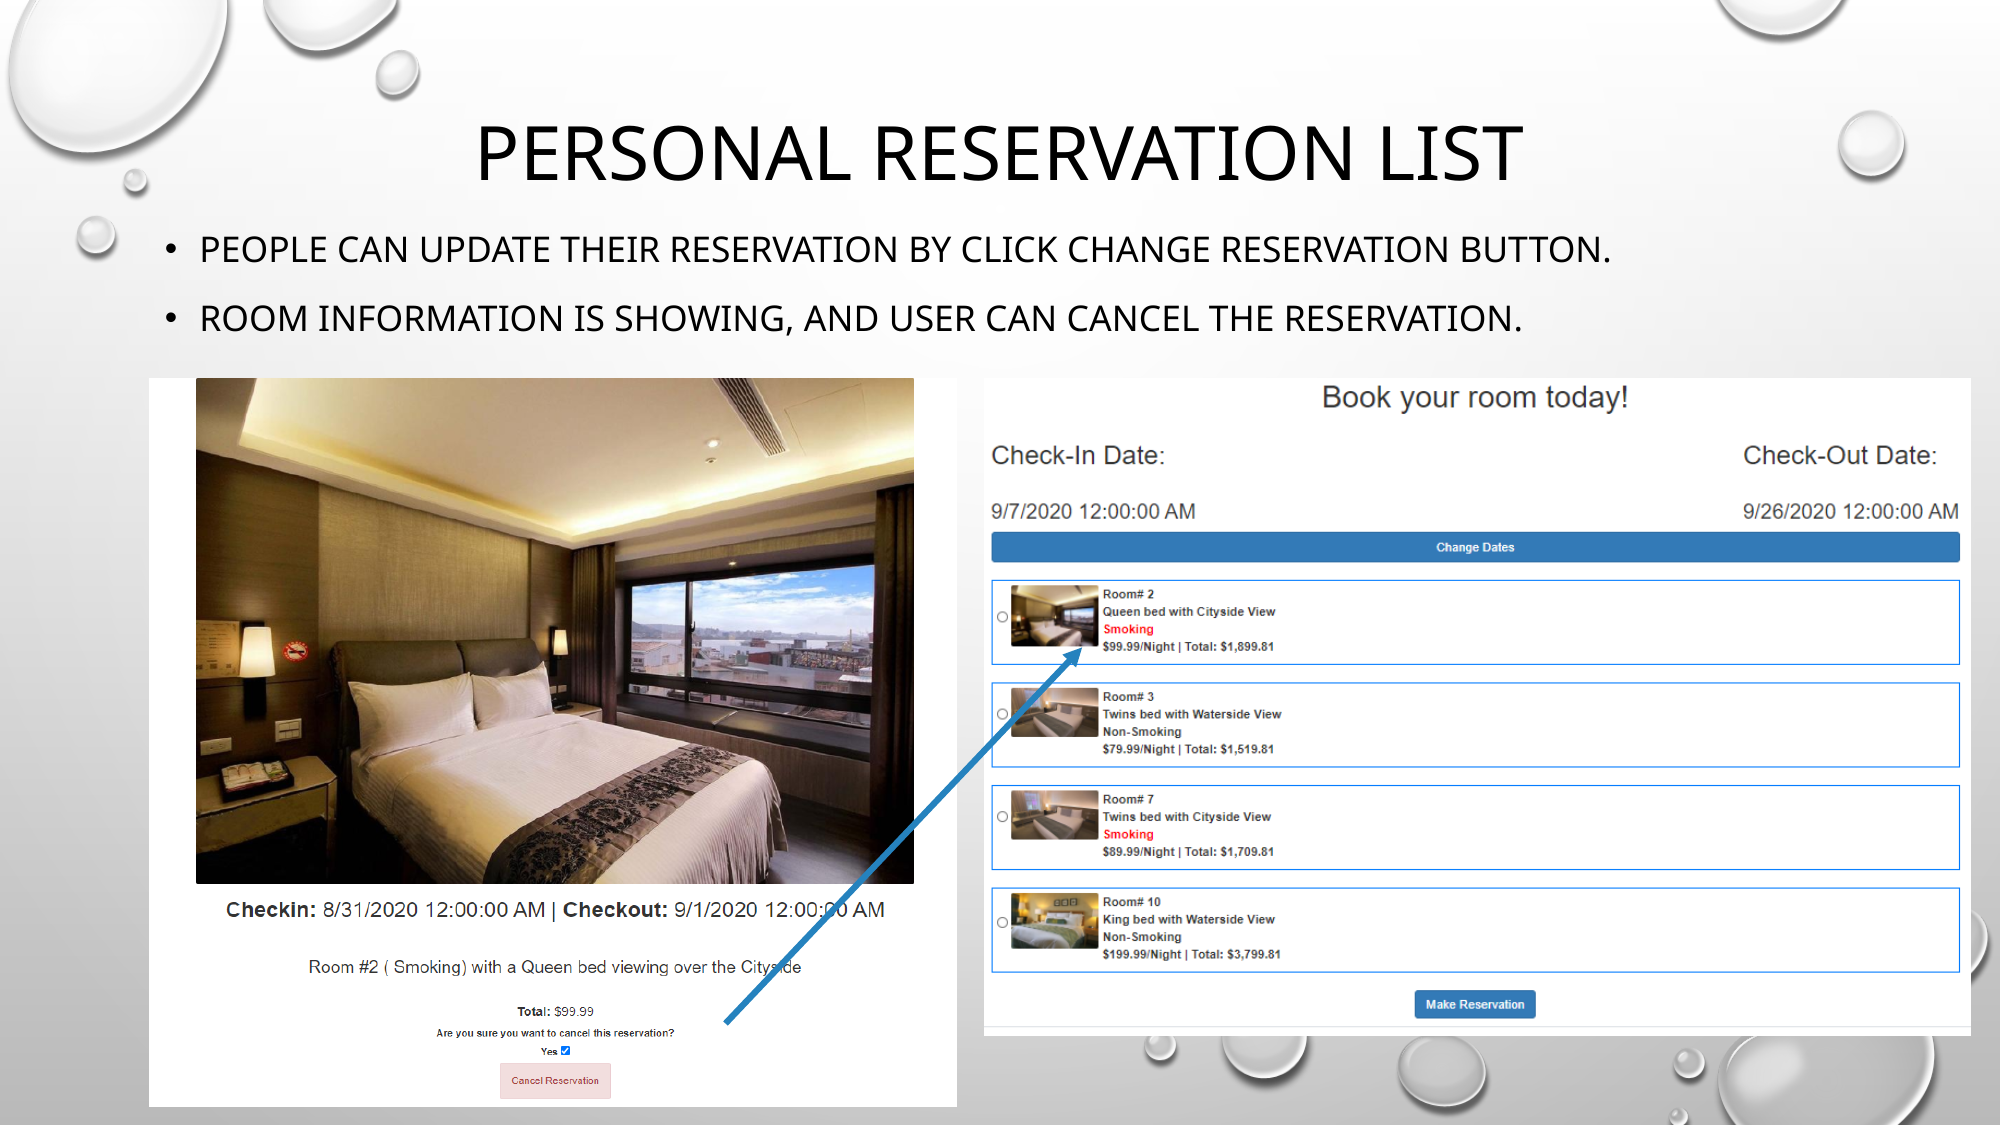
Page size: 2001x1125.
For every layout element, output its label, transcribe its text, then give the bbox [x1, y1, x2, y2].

picture [0, 0, 2000, 1125]
list People can update their reservation by click Change reservation button. Room information is showing, and user can cancel the reservation. [149, 211, 1850, 348]
title Personal reservation List [149, 101, 1851, 212]
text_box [725, 647, 1083, 1024]
